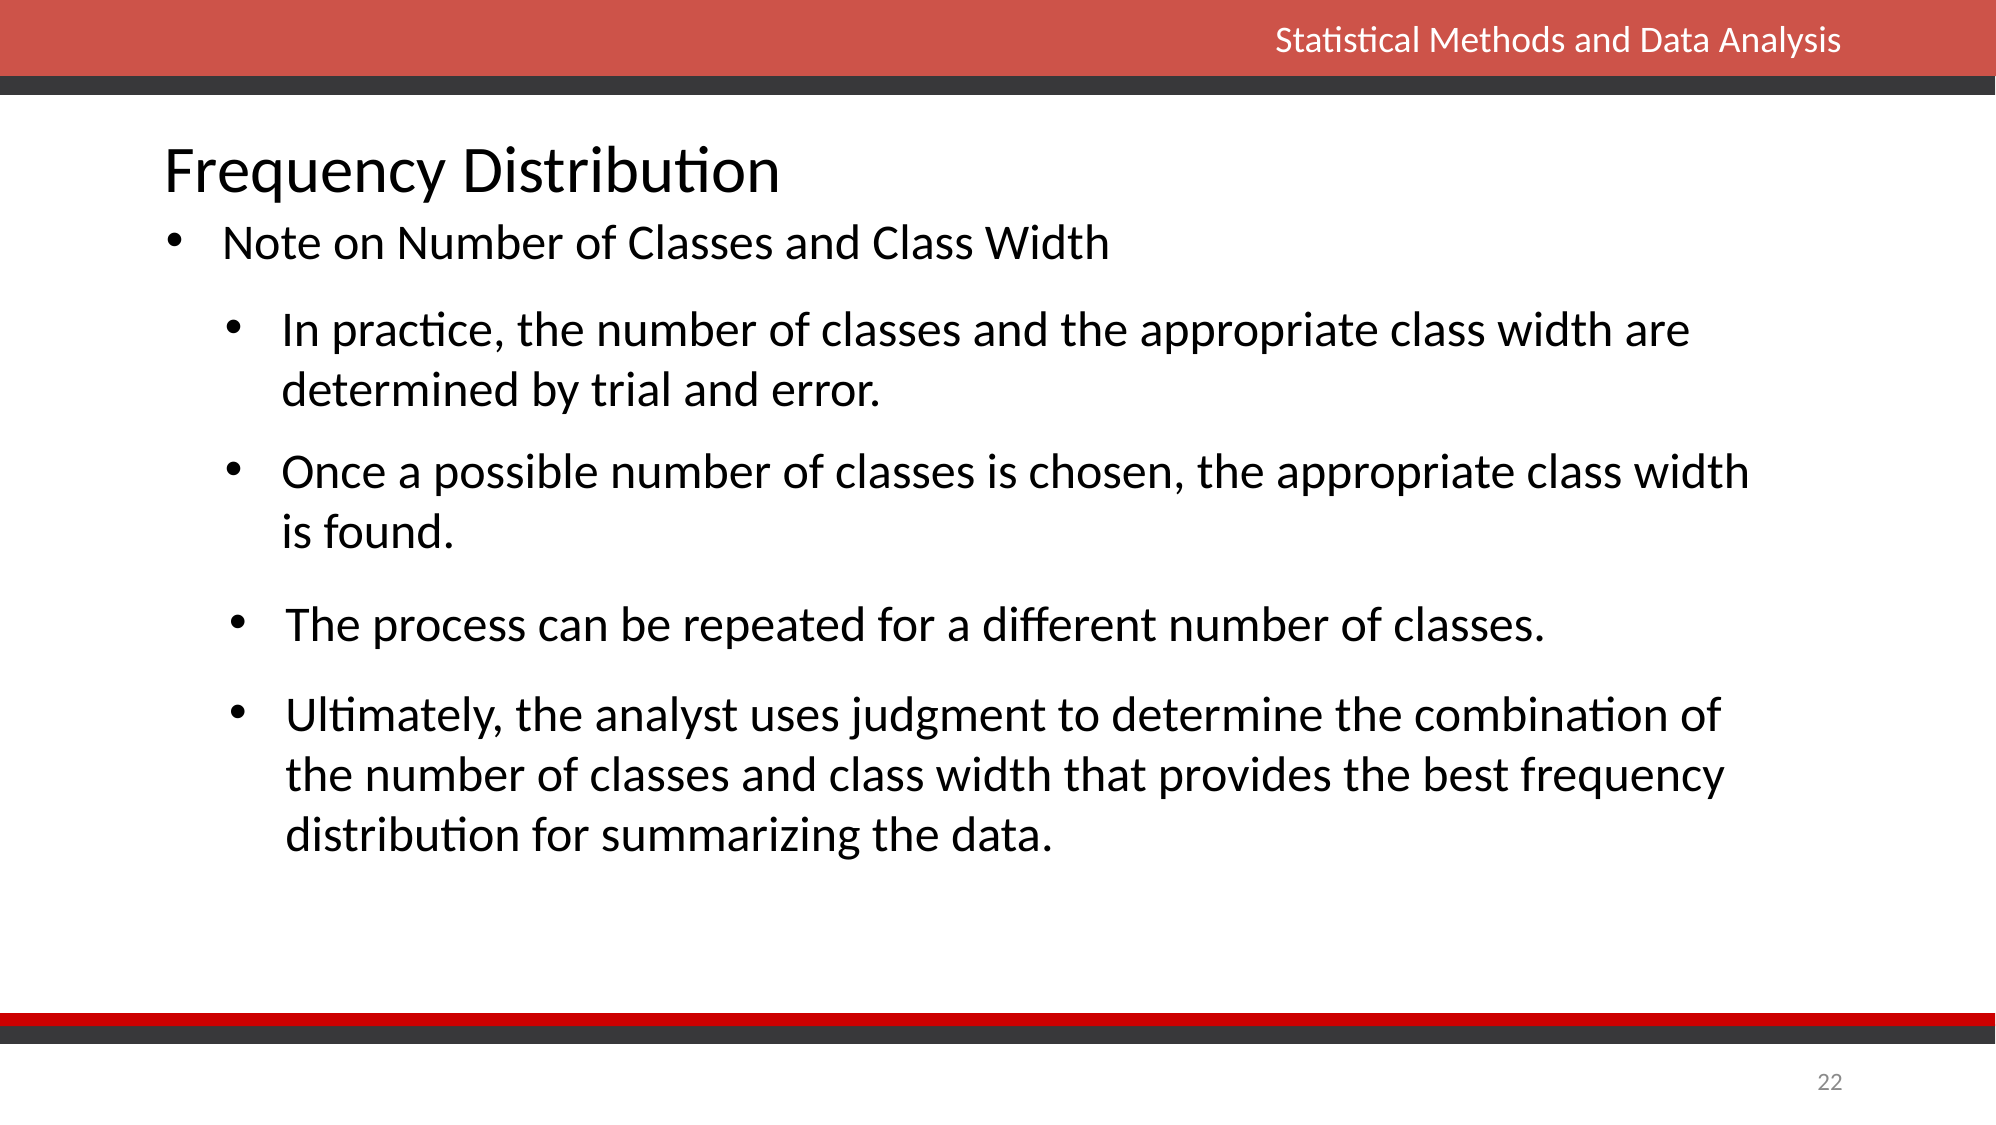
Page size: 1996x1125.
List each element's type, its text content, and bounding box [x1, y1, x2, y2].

text_box In practice, the number of classes and the appropriate class width are determined by trial and error. [210, 278, 1823, 435]
slide_number 22 [1755, 1057, 1858, 1103]
text_box Once a possible number of classes is chosen, the appropriate class width is found. [210, 429, 1767, 568]
text_box Ultimately, the analyst uses judgment to determine the combination of the number of classes and class width that provides the best frequency distribution for summarizing the data. [214, 663, 1783, 881]
picture [0, 1027, 1996, 1044]
text_box Note on Number of Classes and Class Width [151, 202, 1847, 284]
text_box The process can be repeated for a different number of classes. [214, 571, 1694, 663]
text_box Frequency Distribution [149, 103, 1846, 228]
picture [0, 76, 1996, 95]
